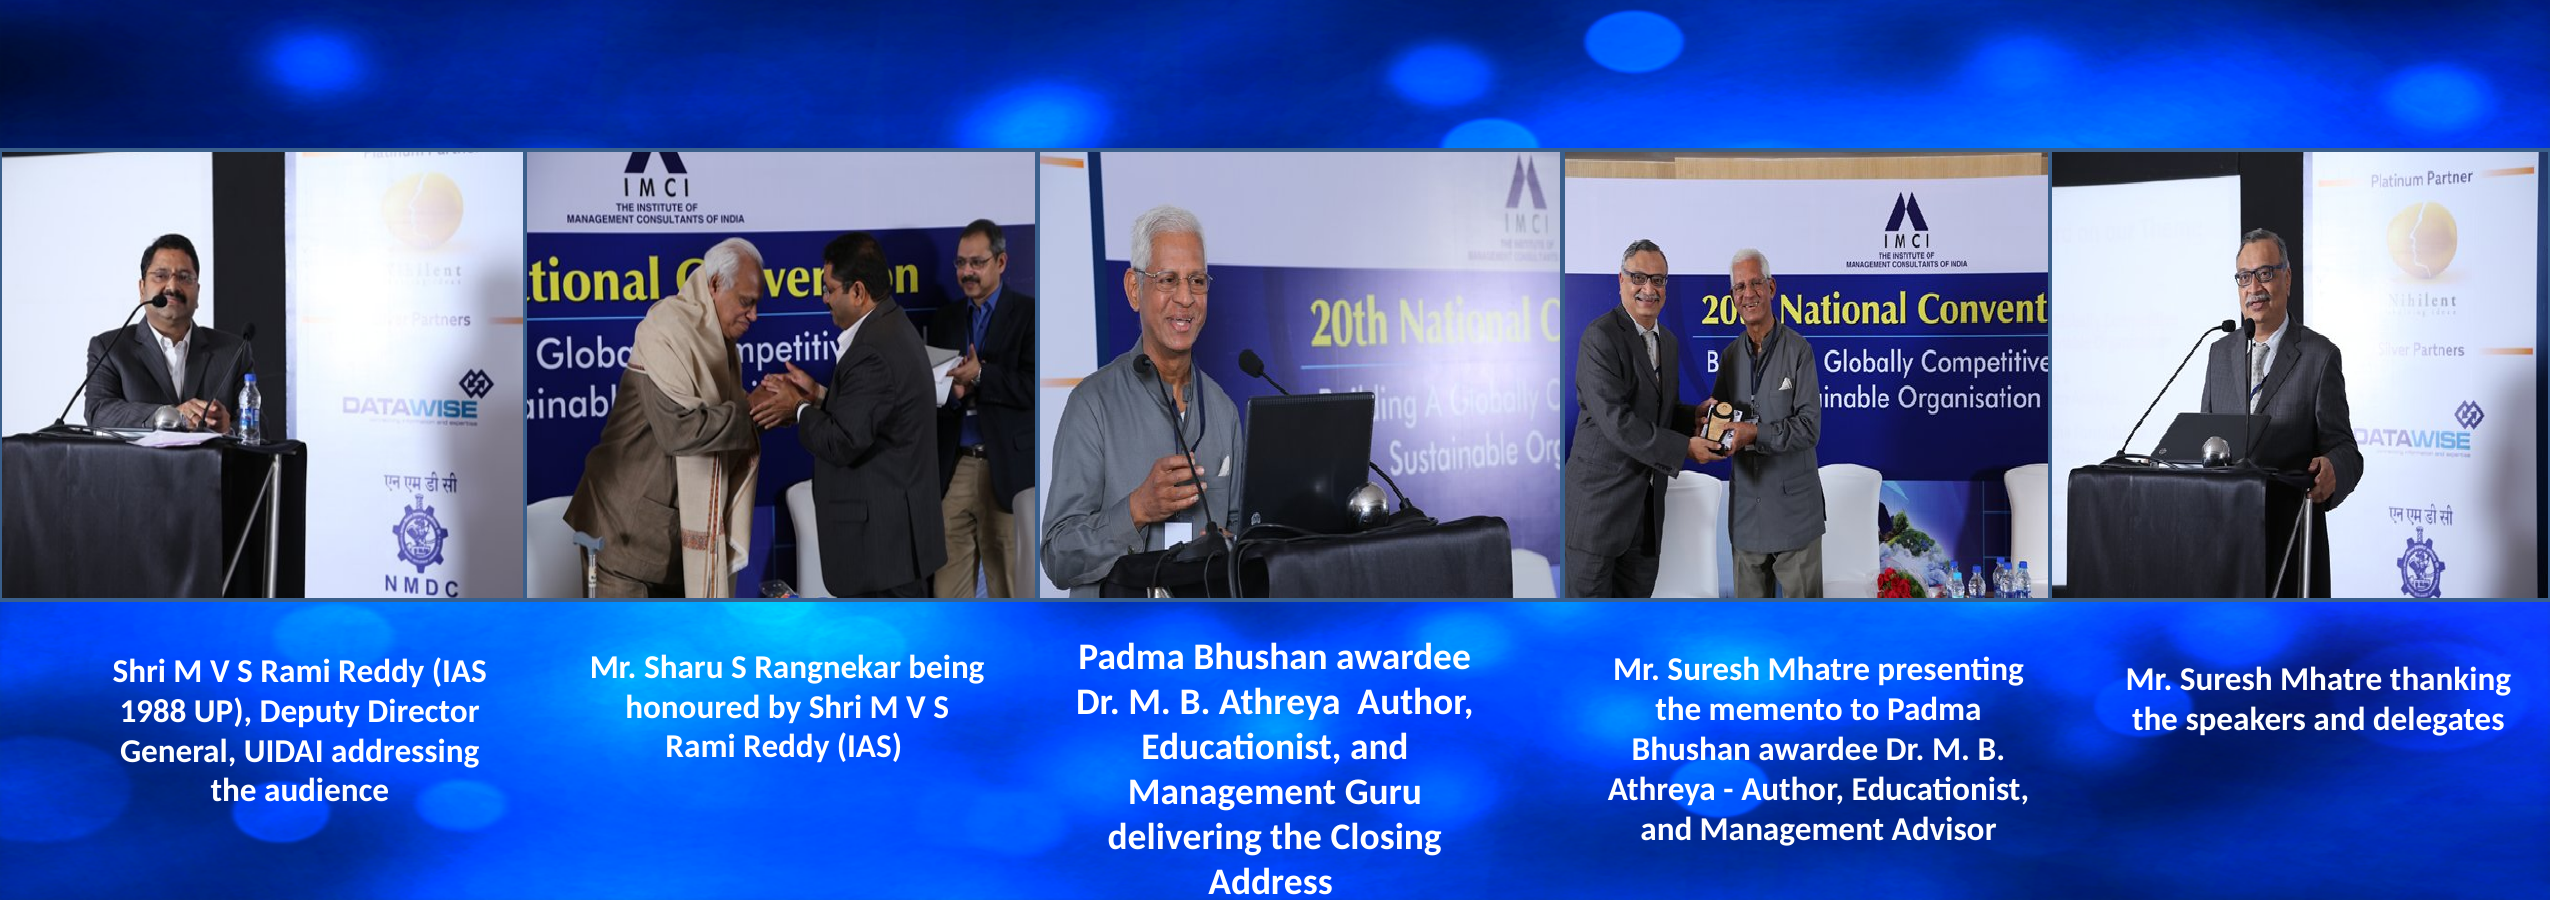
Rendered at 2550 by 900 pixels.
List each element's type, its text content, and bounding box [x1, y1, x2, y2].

text_box [0, 148, 523, 602]
text_box Shri M V S Rami Reddy (IAS 1988 UP), Deputy Director General, UIDAI addressing the audience [87, 641, 513, 816]
picture [0, 602, 2550, 900]
text_box Padma Bhushan awardee Dr. M. B. Athreya Author, Educationist, and Management Guru delivering the Closing Address [1049, 624, 1500, 900]
text_box Mr. Sharu S Rangnekar being honoured by Shri M V S Rami Reddy (IAS) [575, 637, 1000, 772]
text_box Mr. Suresh Mhatre presenting the memento to Padma Bhushan awardee Dr. M. B. Athreya - Author, Educationist, and Management Advisor [1587, 599, 2050, 855]
text_box Mr. Suresh Mhatre thanking the speakers and delegates [2087, 649, 2550, 745]
text_box [523, 148, 1035, 602]
text_box [1035, 148, 1560, 602]
picture [0, 0, 2550, 148]
text_box [2048, 148, 2550, 602]
text_box [1560, 148, 2048, 602]
